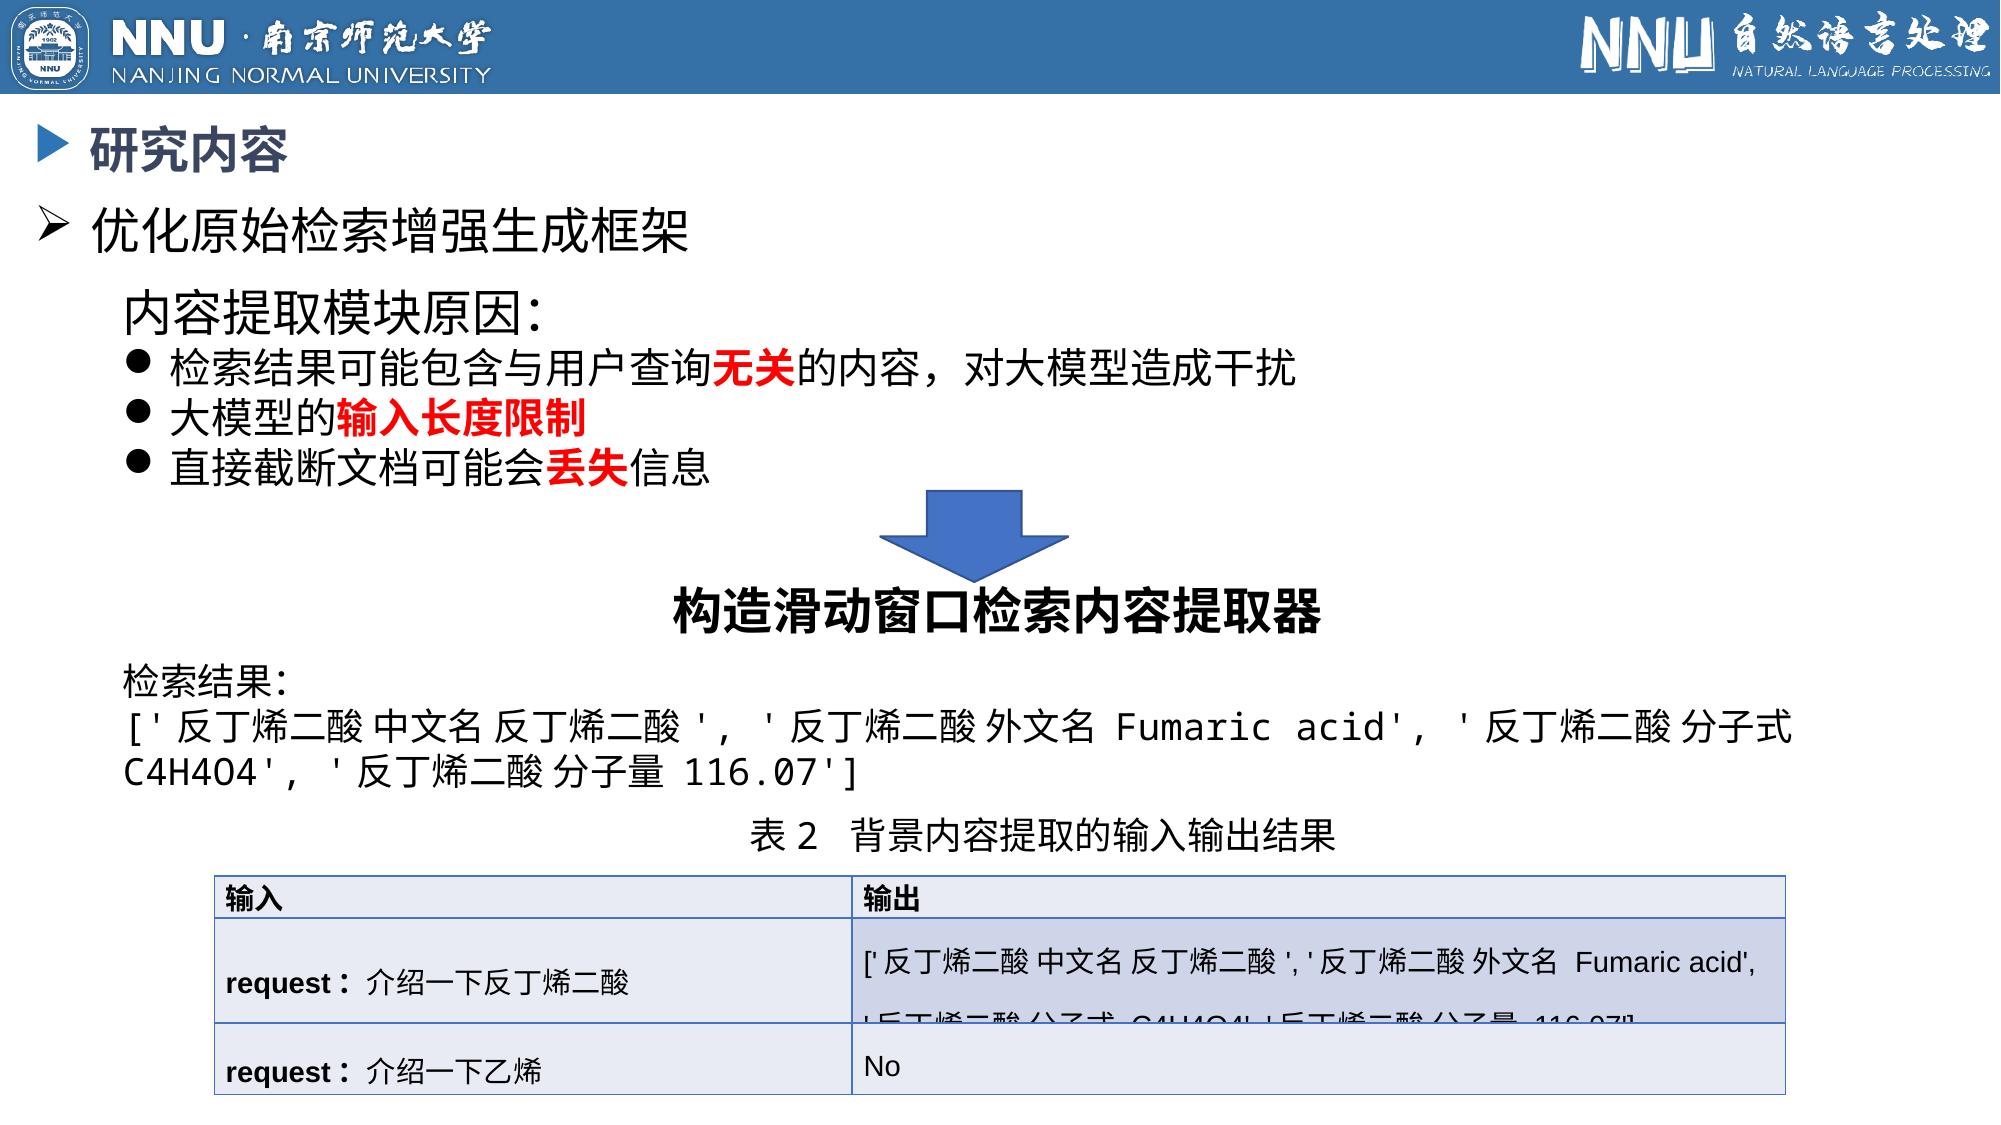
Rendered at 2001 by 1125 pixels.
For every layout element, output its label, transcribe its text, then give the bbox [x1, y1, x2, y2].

text_box 检索结果： ['反丁烯二酸 中文名 反丁烯二酸', '反丁烯二酸 外文名 Fumaric acid', '反丁烯二酸 分子式 C4H4O4', '反丁烯二酸 分子量 116.07'] [108, 650, 1892, 801]
table_header 输入 [215, 877, 851, 917]
text_box 表2 背景内容提取的输入输出结果 [734, 804, 1403, 910]
table_cell ['反丁烯二酸 中文名 反丁烯二酸', '反丁烯二酸 外文名 Fumaric acid', '反丁烯二酸 分子式 C4H4O4', '反丁烯二酸 分子量 116.07'] [853, 919, 1785, 1022]
text_box 研究内容 [78, 113, 764, 185]
table_cell request：介绍一下反丁烯二酸 [215, 919, 851, 1022]
table_cell request：介绍一下乙烯 [215, 1024, 851, 1094]
text_box 内容提取模块原因： 检索结果可能包含与用户查询无关的内容，对大模型造成干扰 大模型的输入长度限制 直接截断文档可能会丢失信息 [108, 274, 1892, 500]
text_box [36, 121, 72, 165]
text_box 构造滑动窗口检索内容提取器 [657, 571, 2000, 647]
text_box [879, 489, 1070, 584]
text_box 优化原始检索增强生成框架 [19, 192, 1403, 275]
picture [0, 0, 2001, 129]
table_cell No [853, 1024, 1785, 1094]
table_header 输出 [853, 877, 1785, 917]
